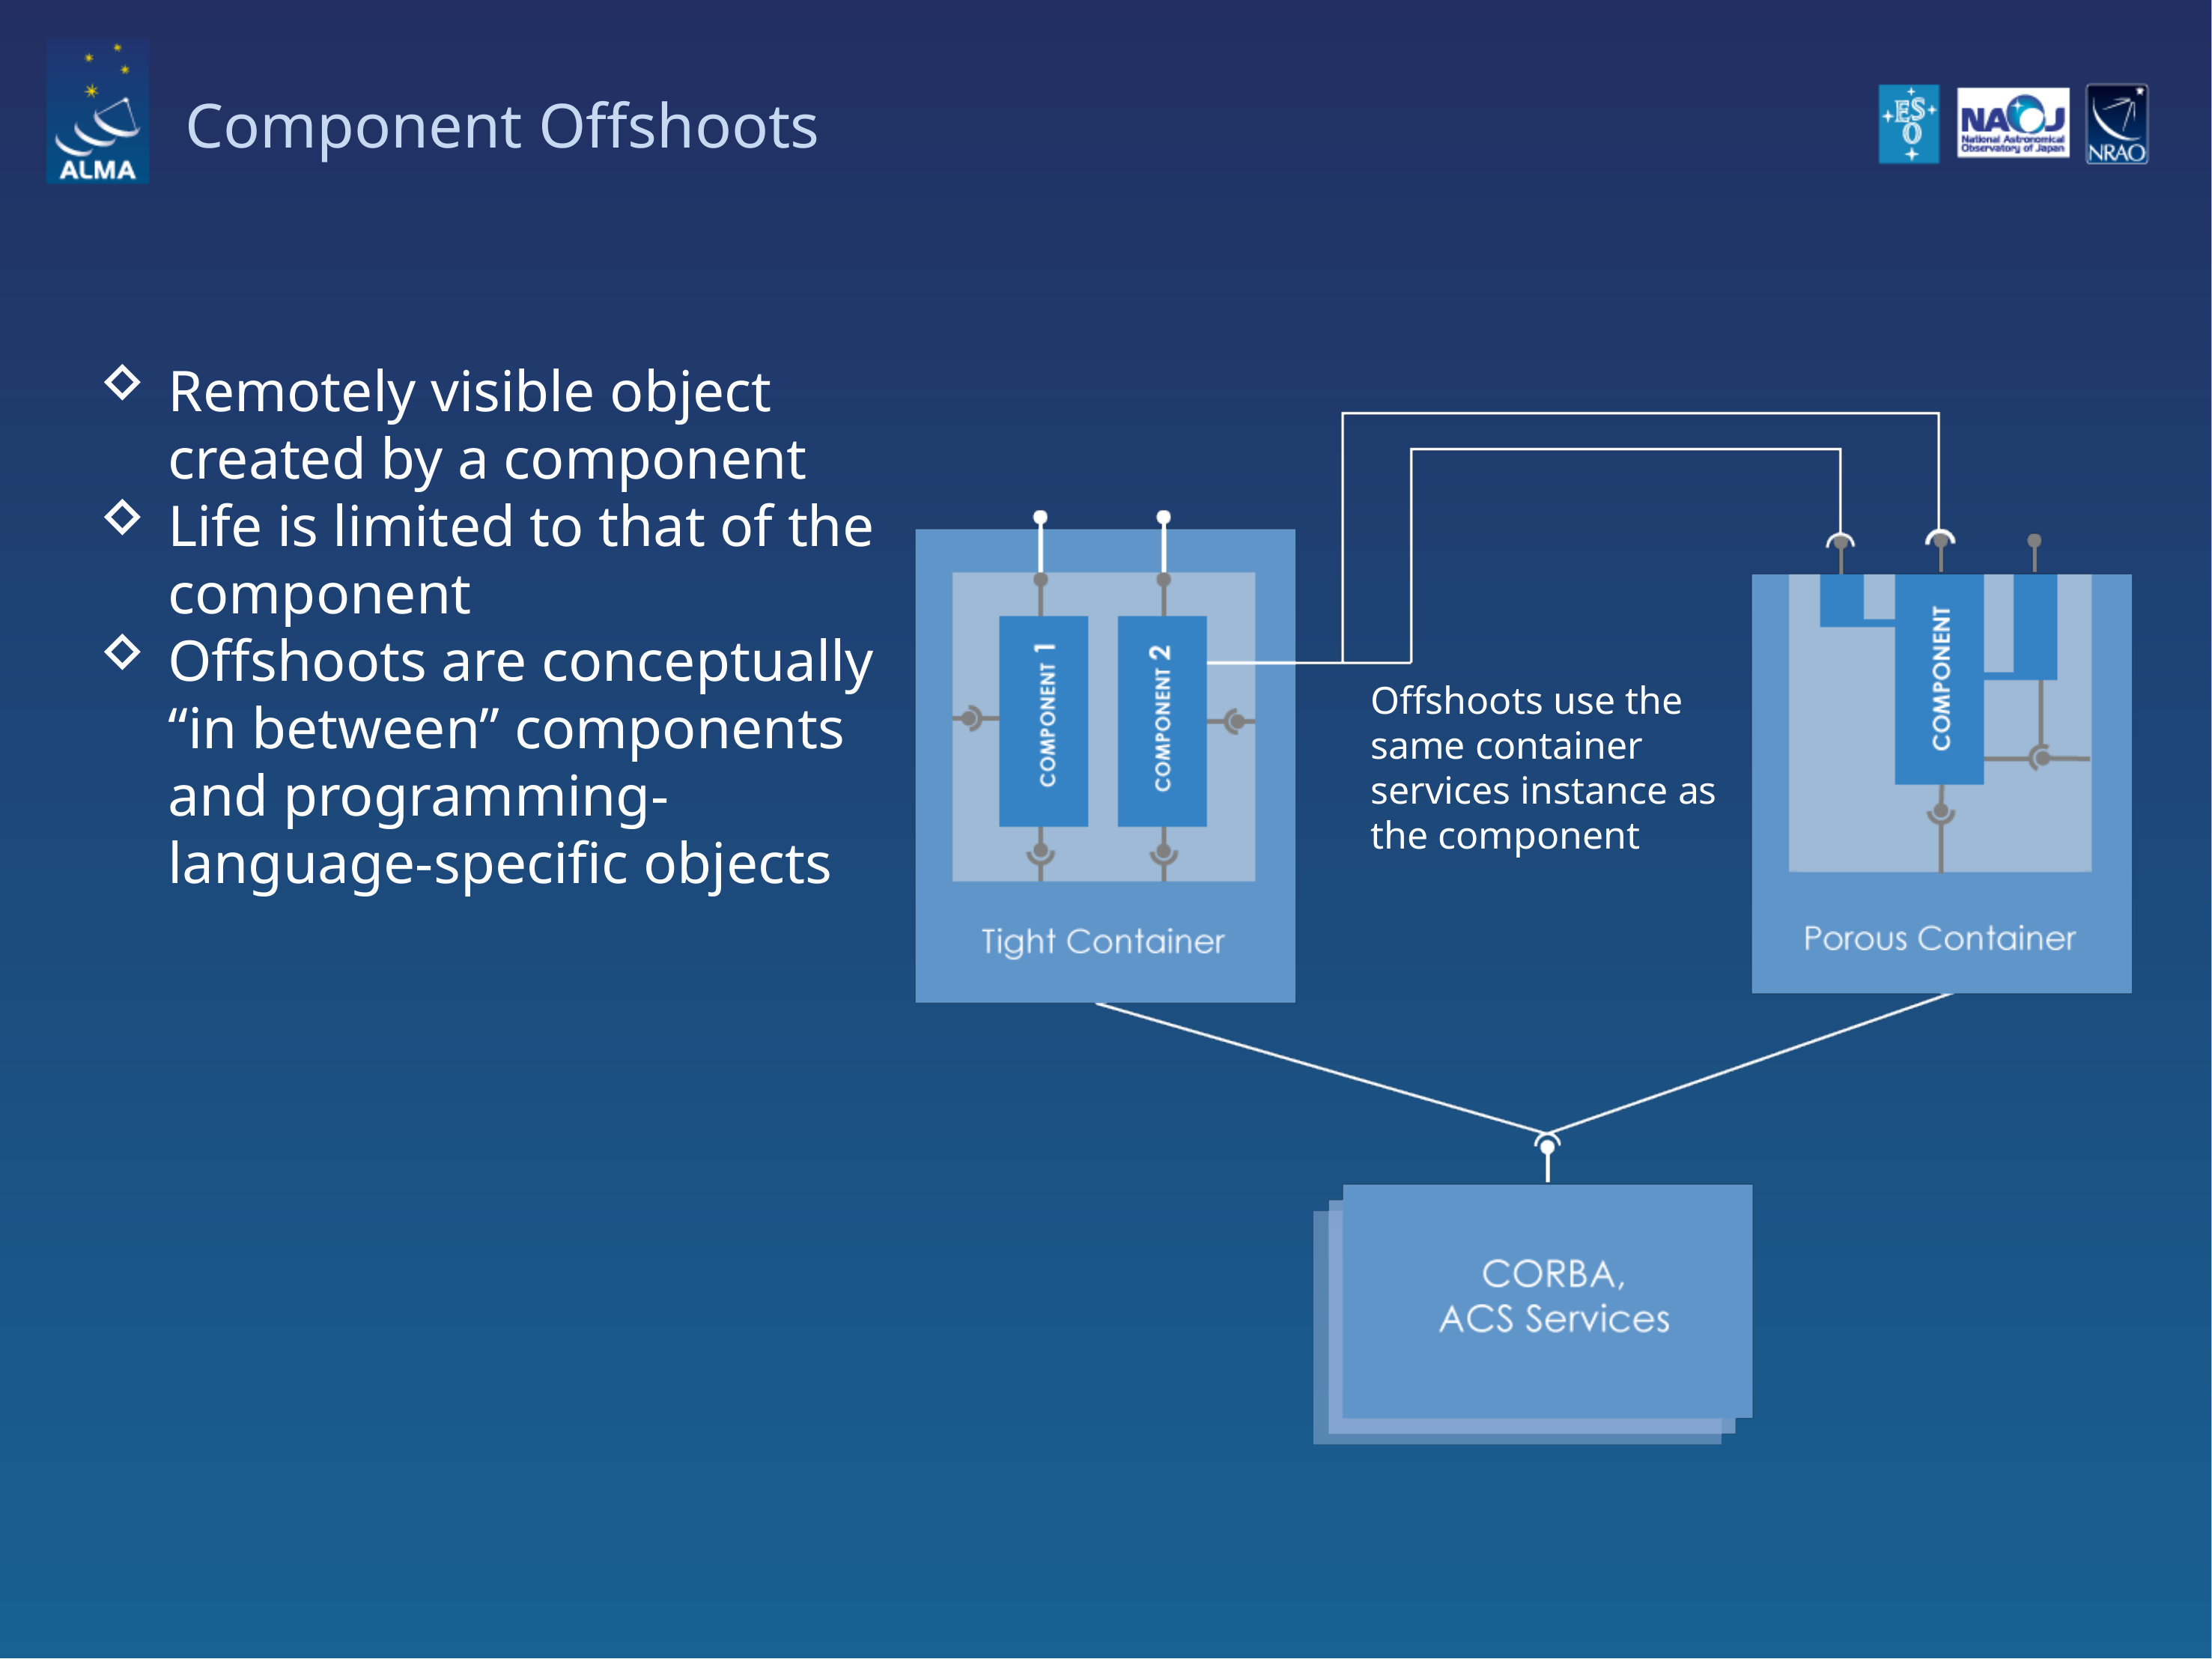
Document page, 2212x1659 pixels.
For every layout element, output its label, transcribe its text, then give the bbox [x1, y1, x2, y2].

picture [0, 0, 2212, 1658]
text_box Remotely visible object created by a component Life is limited to that of the component Offshoots are conceptually “in between” components and programming-language-specific objects [86, 349, 378, 900]
title Component Offshoots [160, 73, 380, 173]
